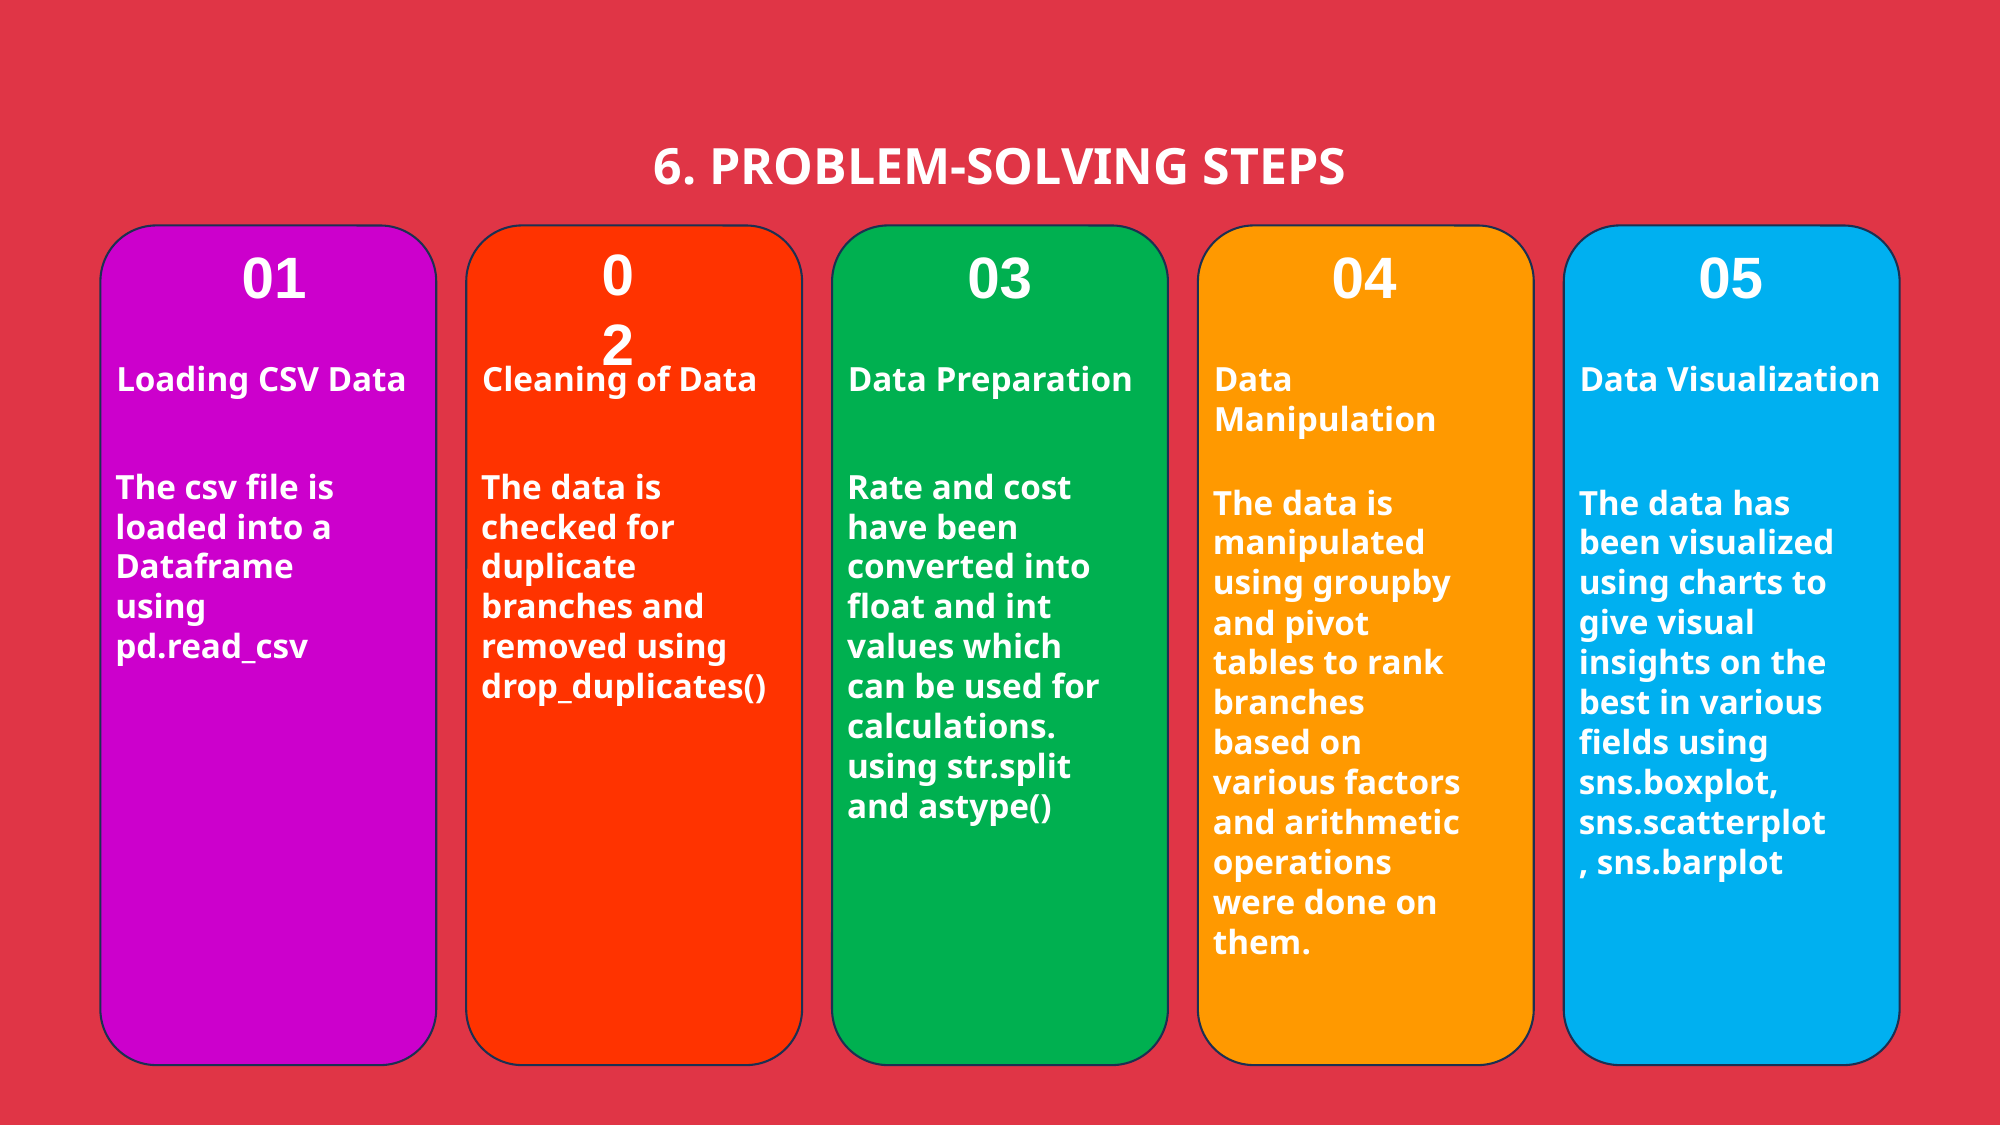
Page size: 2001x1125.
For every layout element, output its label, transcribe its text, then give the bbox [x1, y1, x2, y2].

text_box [100, 225, 1900, 1066]
title 6. PROBLEM-SOLVING STEPS [137, 59, 1863, 221]
